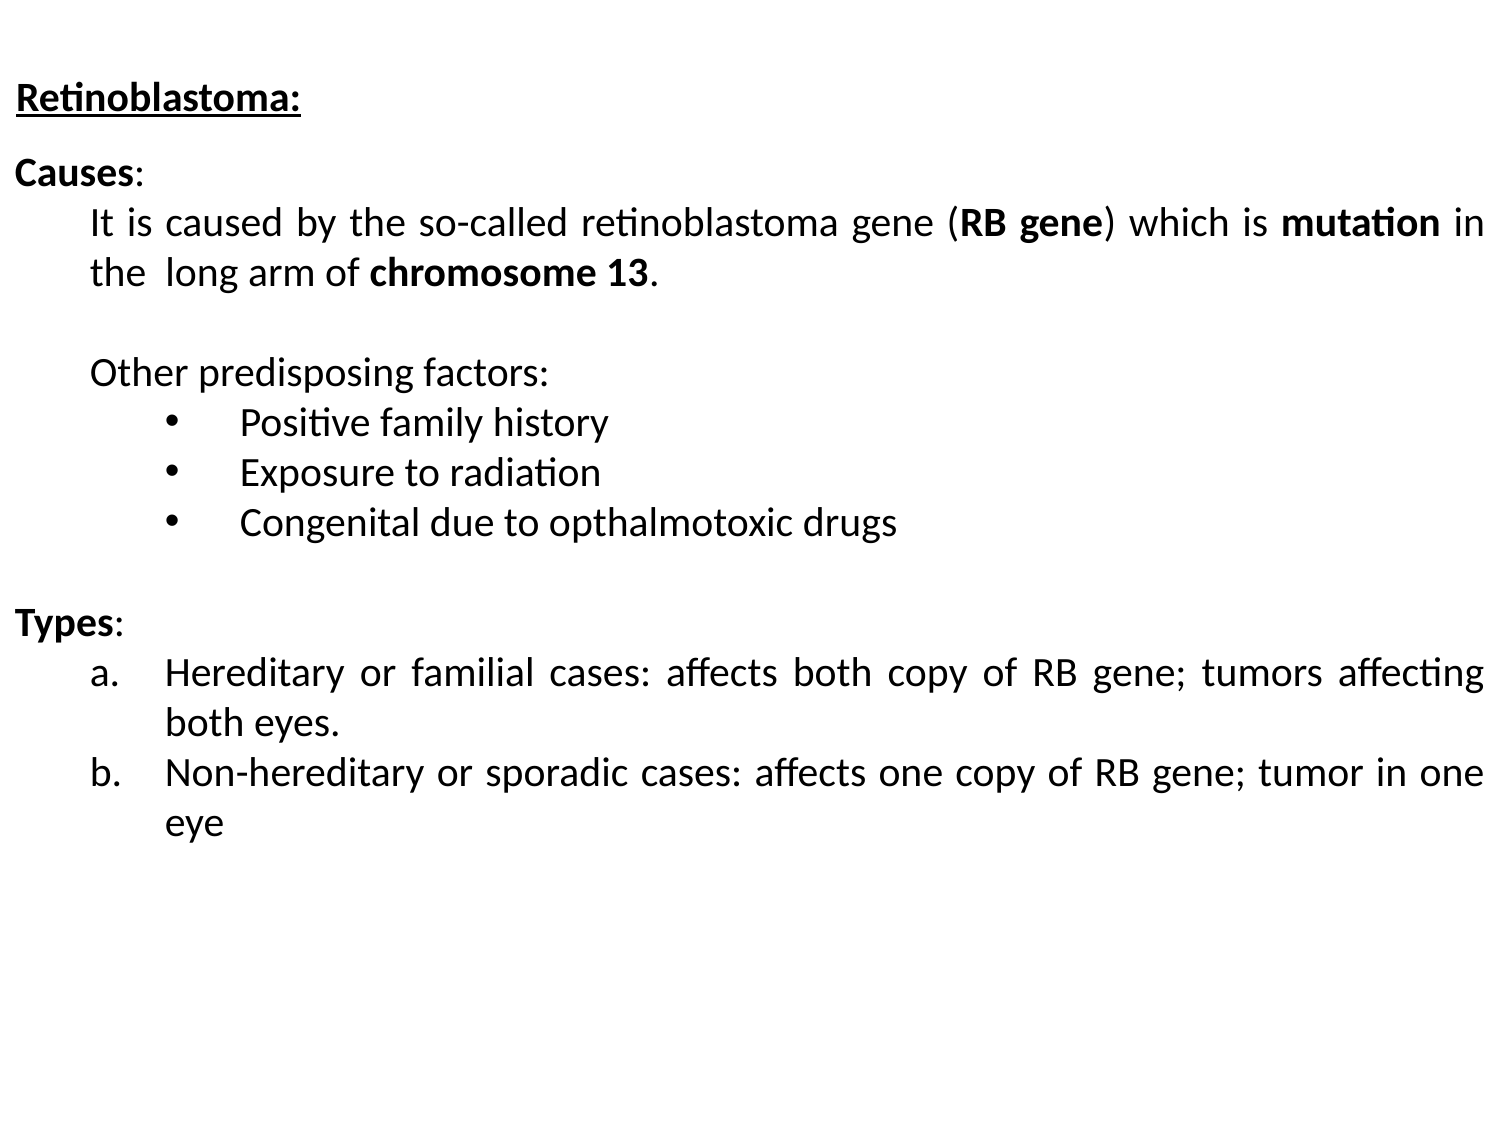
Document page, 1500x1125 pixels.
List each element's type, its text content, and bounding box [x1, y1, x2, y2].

text_box Retinoblastoma: [1, 62, 317, 128]
text_box Causes: It is caused by the so-called retinoblastoma gene (RB gene) which is mutation in the long arm of chromosome 13. Other predisposing factors: Positive family history Exposure to radiation Congenital due to opthalmotoxic drugs Types: Hereditary or familial cases: affects both copy of RB gene; tumors affecting both eyes. Non-hereditary or sporadic cases: affects one copy of RB gene; tumor in one eye [0, 137, 1500, 853]
